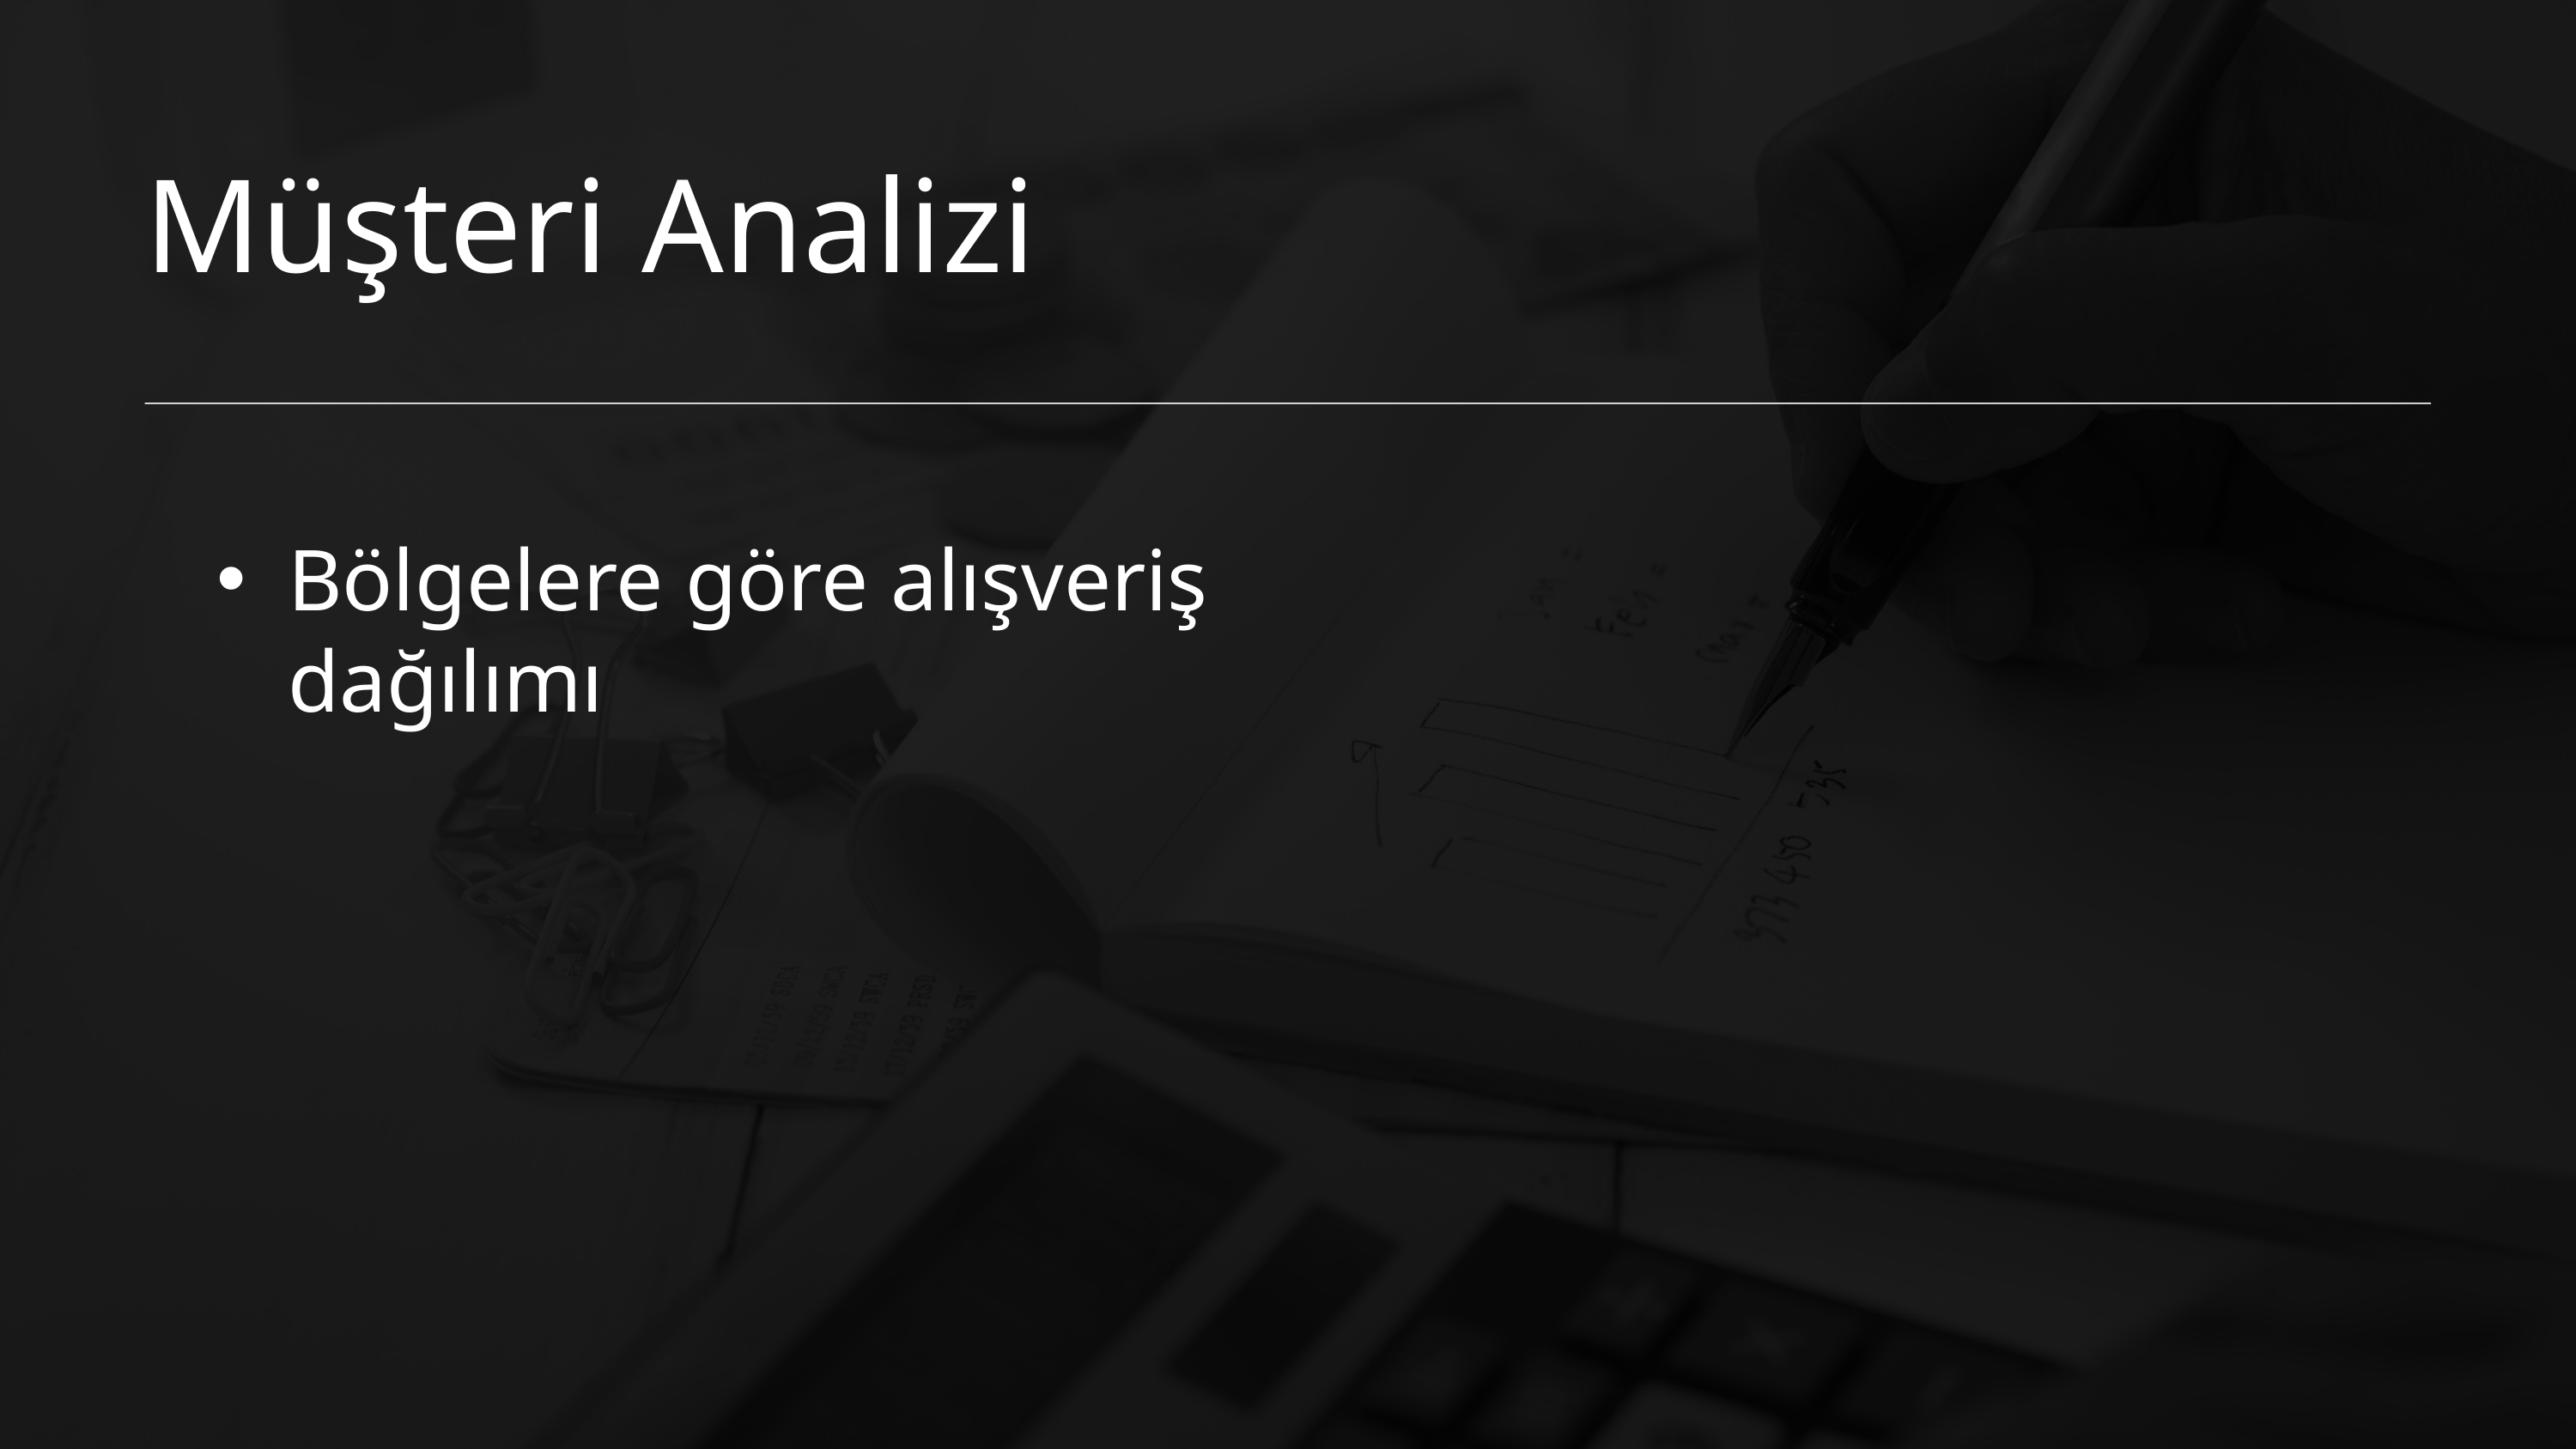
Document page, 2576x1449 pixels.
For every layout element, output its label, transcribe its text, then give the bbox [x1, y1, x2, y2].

text_box Bölgelere göre alışveriş dağılımı [144, 526, 1465, 729]
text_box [144, 144, 1628, 367]
text_box [0, 0, 2576, 1449]
